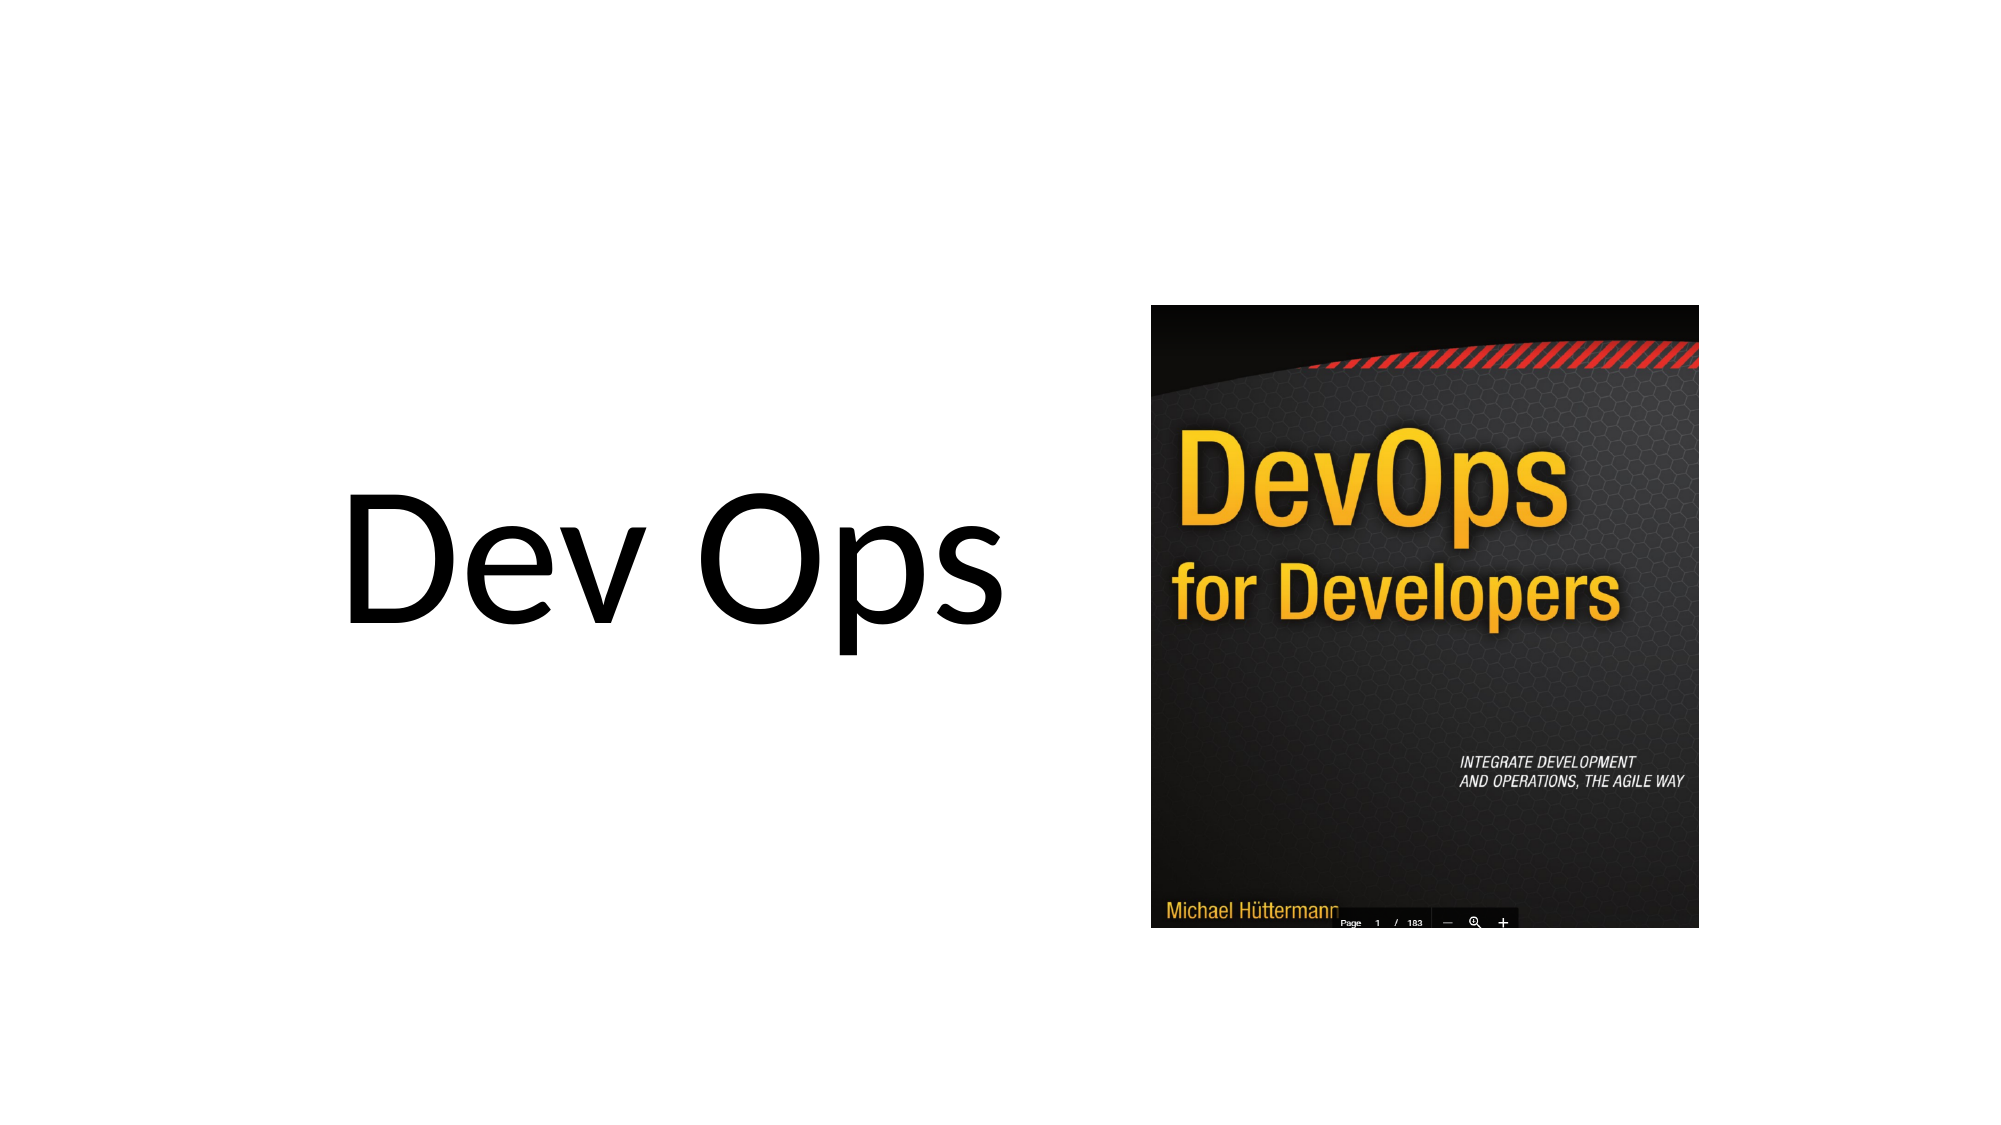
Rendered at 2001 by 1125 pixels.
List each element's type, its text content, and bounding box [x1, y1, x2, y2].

list Dev Ops [253, 442, 1093, 678]
picture [1151, 305, 1699, 928]
